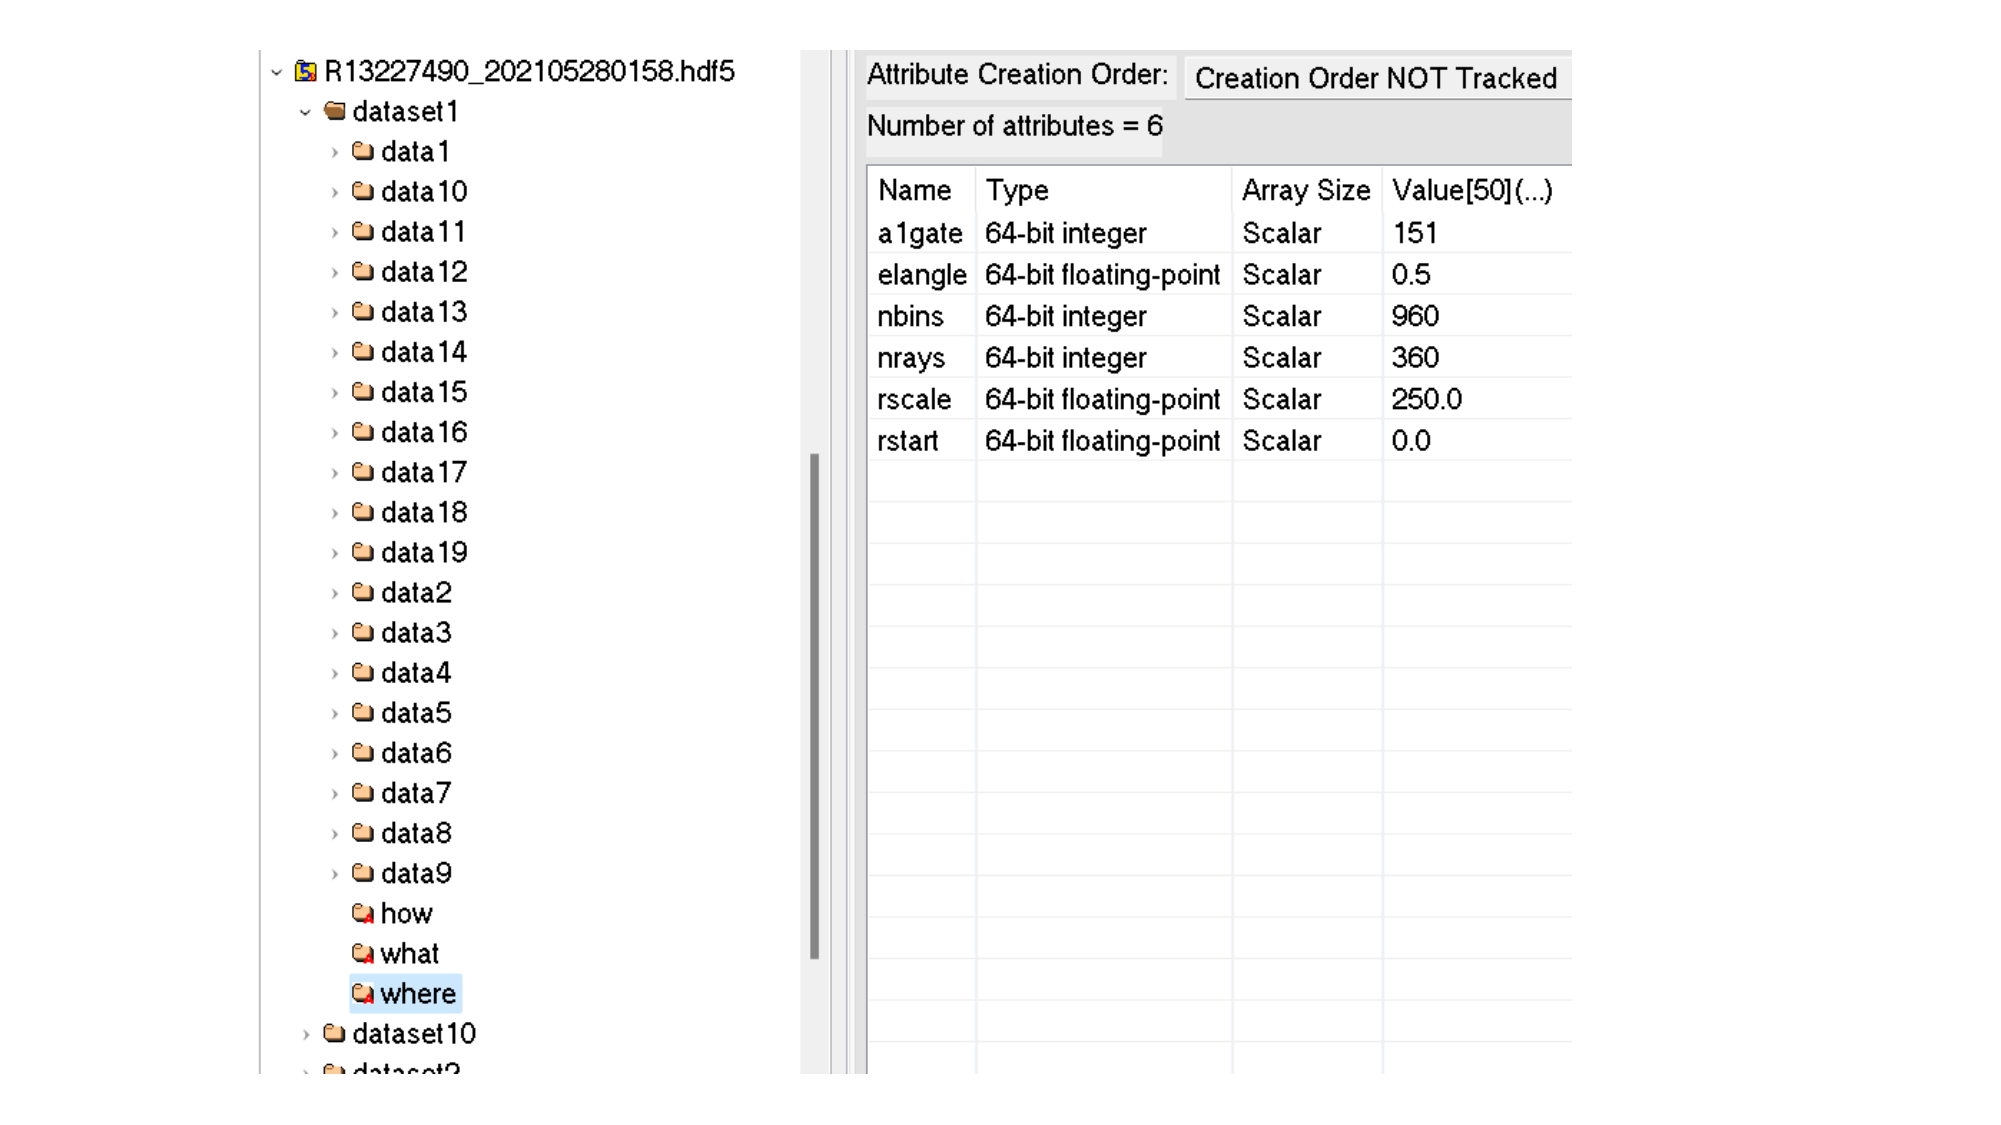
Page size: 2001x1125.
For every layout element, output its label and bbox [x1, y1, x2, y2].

list [258, 50, 1572, 1074]
